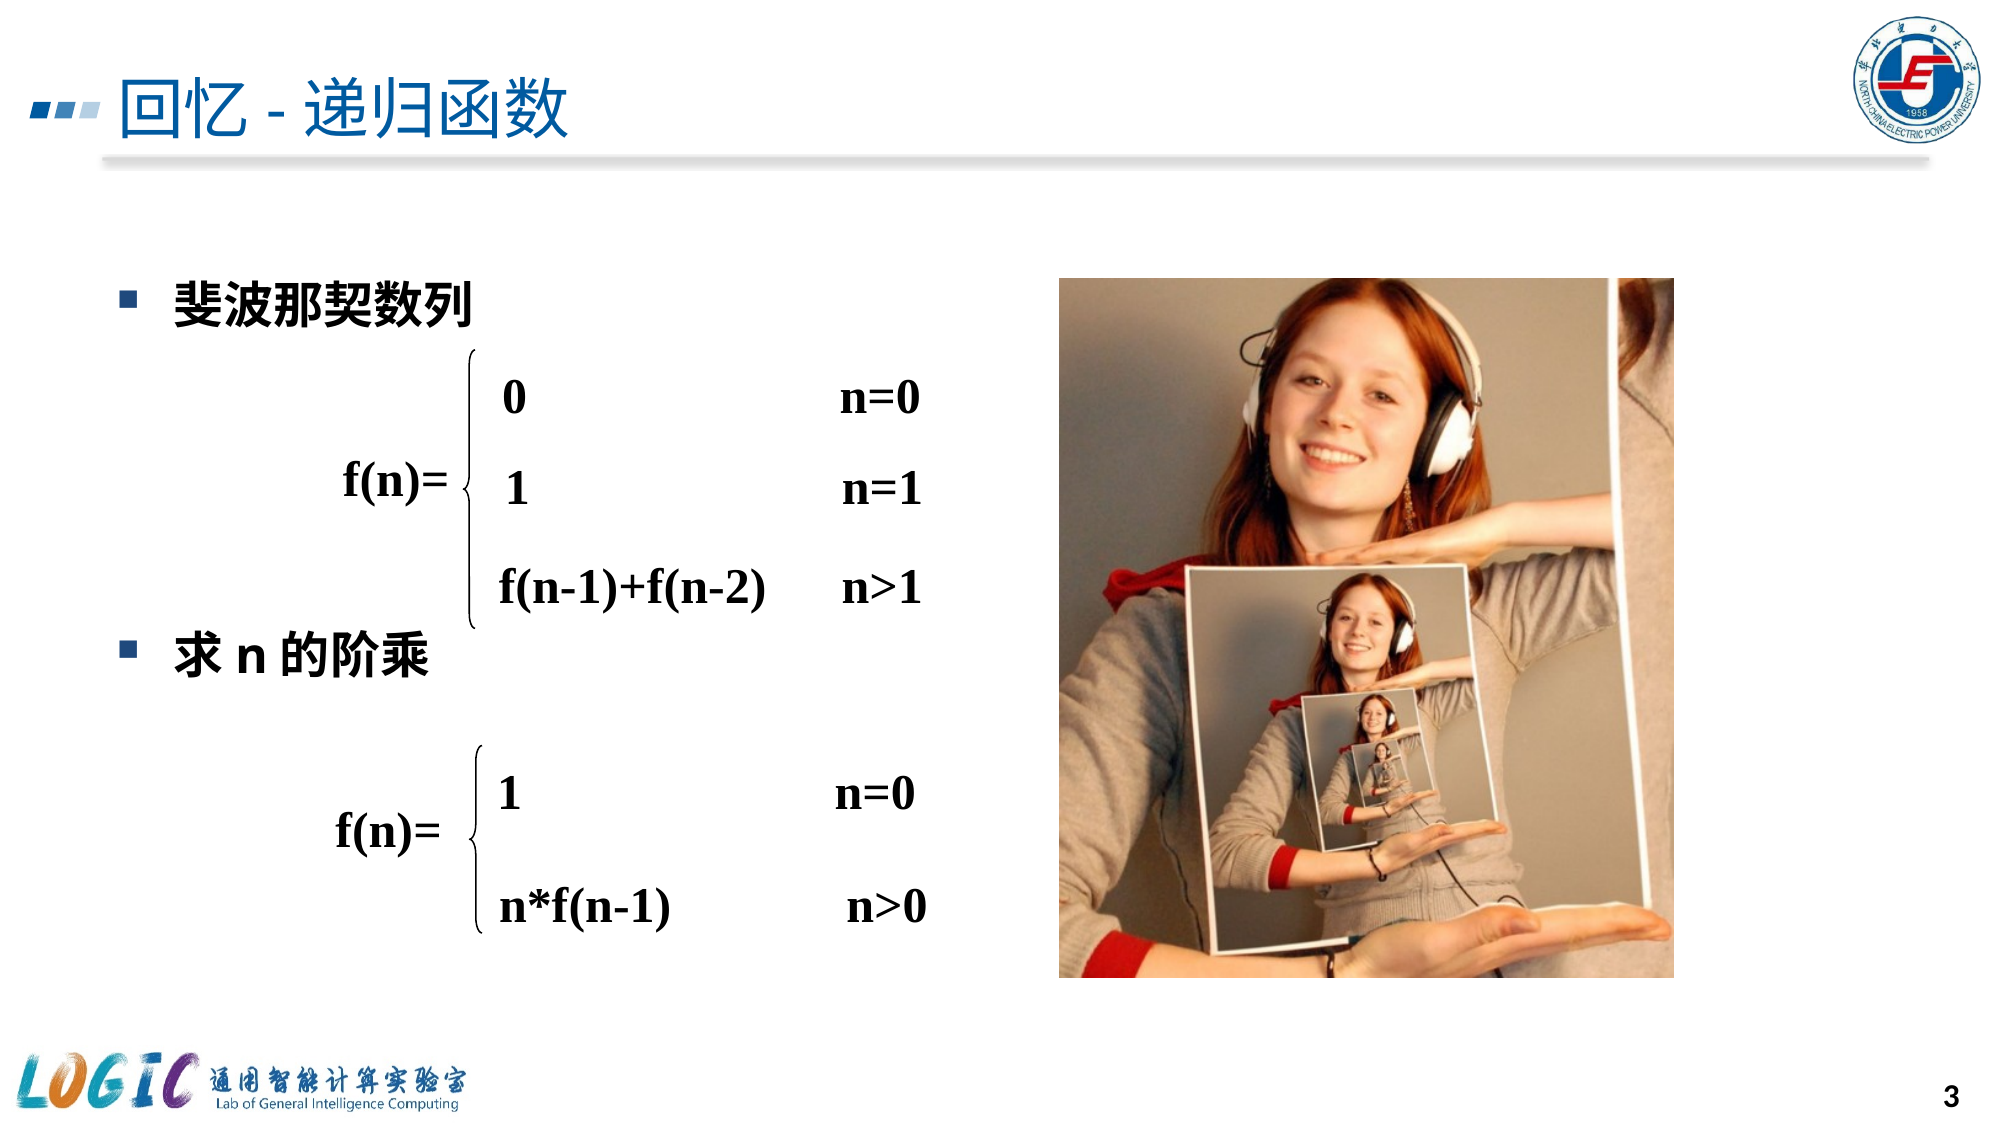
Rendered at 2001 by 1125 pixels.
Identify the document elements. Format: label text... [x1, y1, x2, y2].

list 斐波那契数列 求n的阶乘 [102, 196, 1922, 976]
text_box f(n-1)+f(n-2) n>1 [484, 546, 939, 622]
picture [0, 1034, 479, 1123]
text_box f(n)= [320, 789, 457, 865]
text_box 0 n=0 [487, 356, 936, 432]
slide_number 3 [1866, 1063, 1975, 1124]
text_box n*f(n-1) n>0 [484, 864, 943, 940]
picture [1058, 278, 1674, 978]
picture [1835, 3, 2001, 161]
text_box [469, 745, 483, 934]
text_box f(n)= [328, 439, 465, 514]
text_box 1 n=0 [482, 752, 931, 827]
text_box 1 n=1 [490, 447, 939, 523]
title 回忆-递归函数 [102, 66, 1756, 173]
text_box [463, 349, 476, 629]
